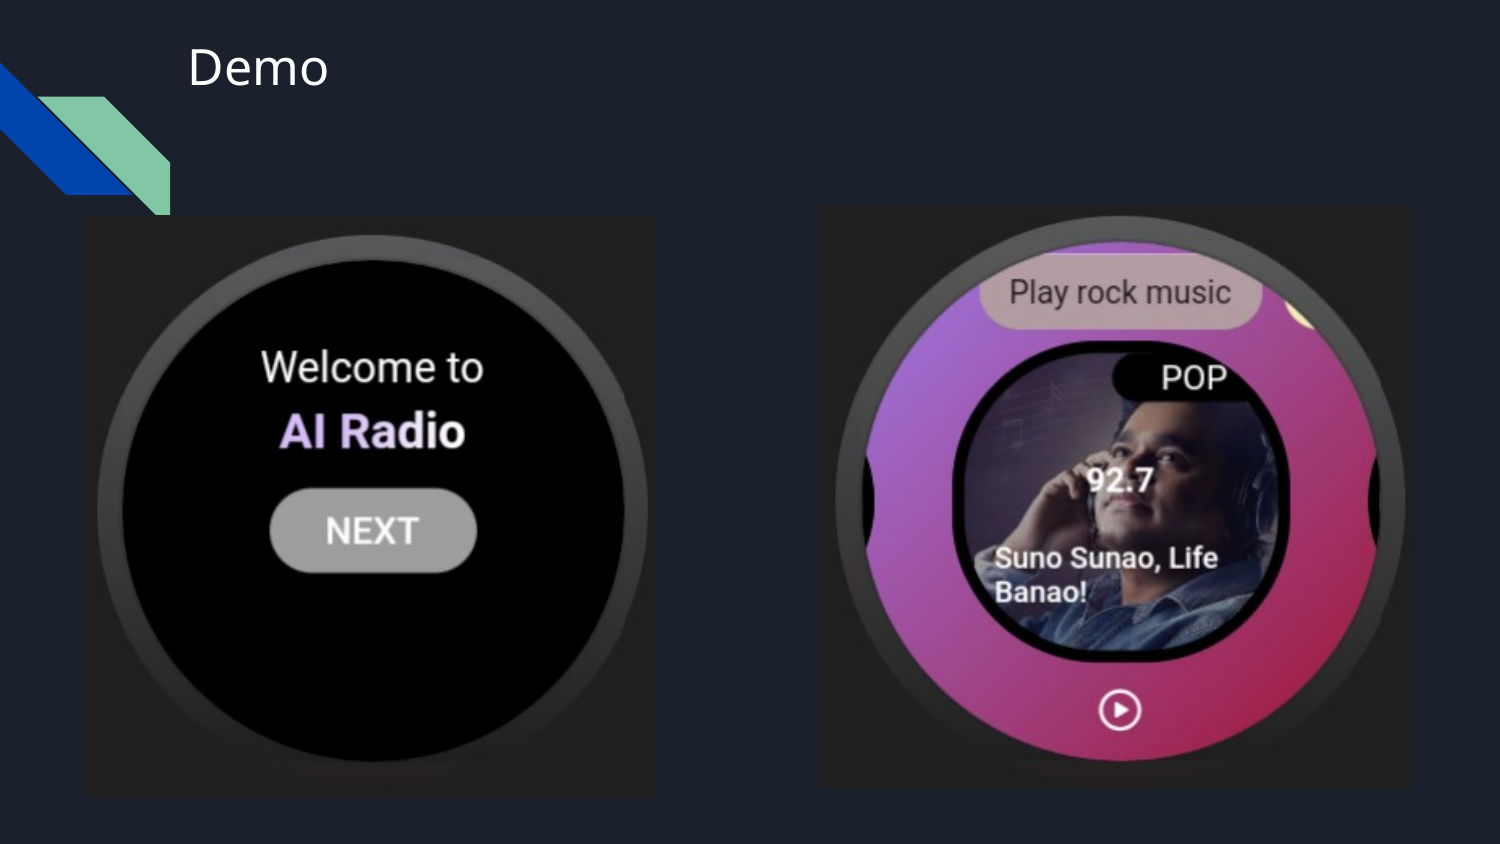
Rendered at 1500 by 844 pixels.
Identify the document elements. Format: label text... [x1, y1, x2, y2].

title Demo [172, 20, 1328, 171]
picture [84, 214, 656, 799]
picture [818, 205, 1412, 789]
